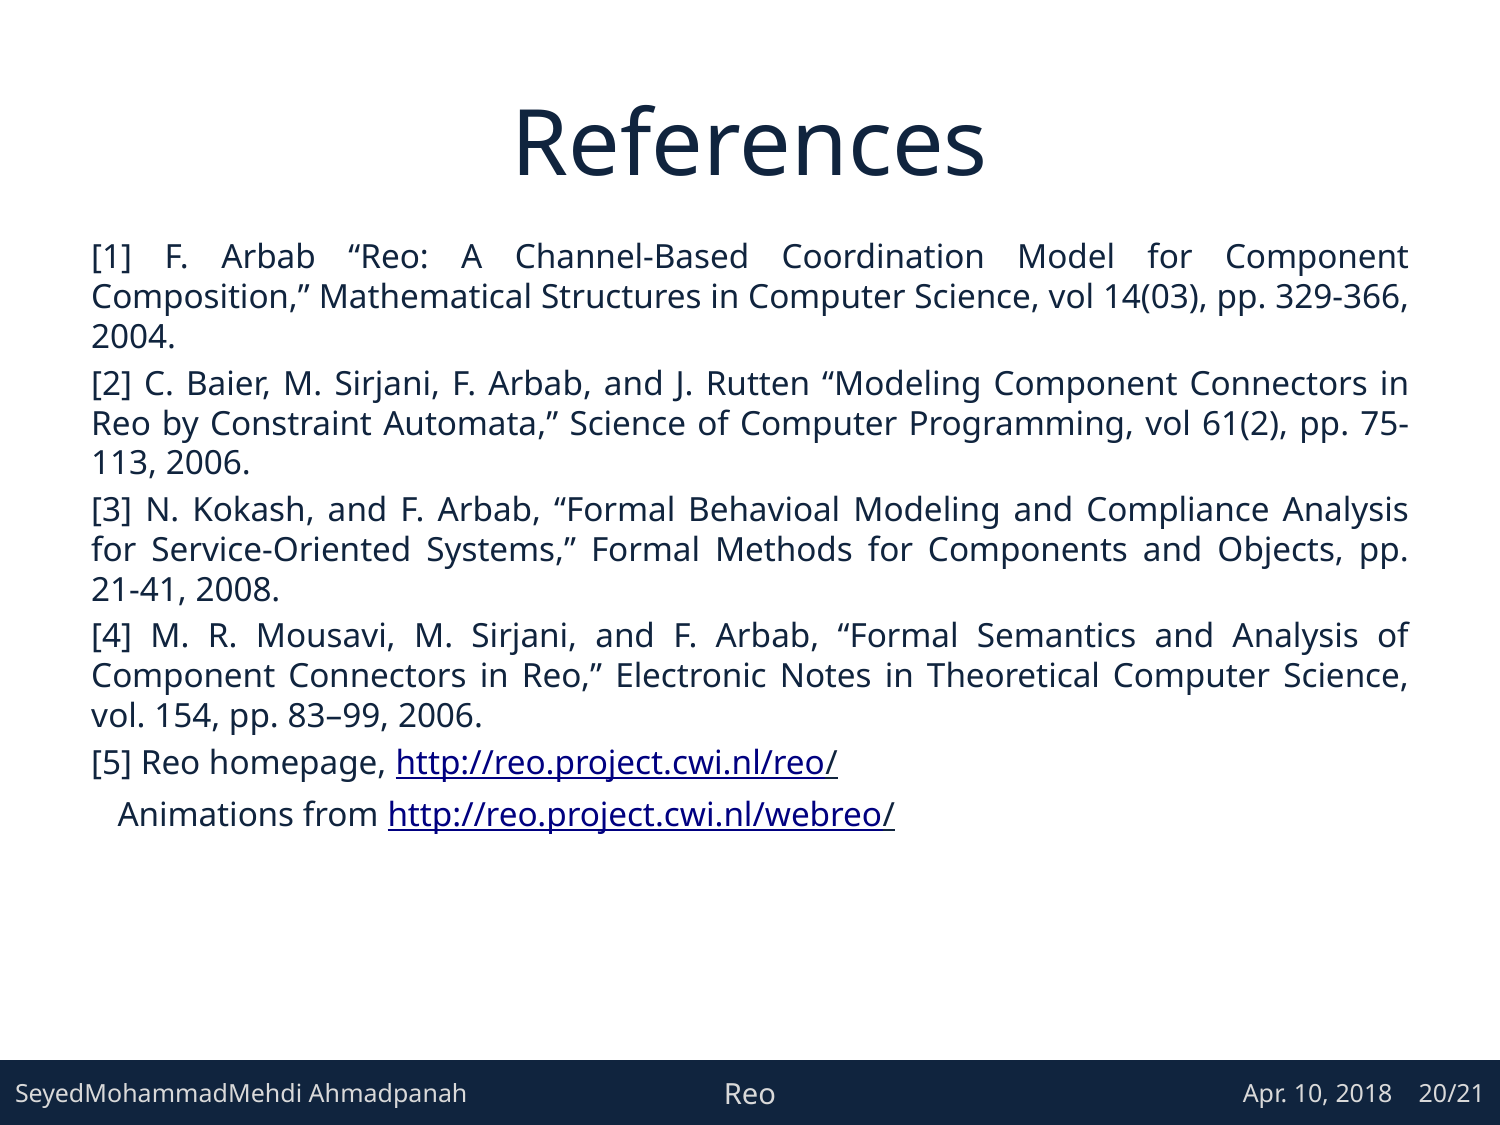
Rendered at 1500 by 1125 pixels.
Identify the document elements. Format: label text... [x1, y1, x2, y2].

list [1] F. Arbab “Reo: A Channel-Based Coordination Model for Component Composition,” Mathematical Structures in Computer Science, vol 14(03), pp. 329-366, 2004. [2] C. Baier, M. Sirjani, F. Arbab, and J. Rutten “Modeling Component Connectors in Reo by Constraint Automata,” Science of Computer Programming, vol 61(2), pp. 75-113, 2006. [3] N. Kokash, and F. Arbab, “Formal Behavioal Modeling and Compliance Analysis for Service-Oriented Systems,” Formal Methods for Components and Objects, pp. 21-41, 2008. [4] M. R. Mousavi, M. Sirjani, and F. Arbab, “Formal Semantics and Analysis of Component Connectors in Reo,” Electronic Notes in Theoretical Computer Science, vol. 154, pp. 83–99, 2006. [5] Reo homepage, http://reo.project.cwi.nl/reo/ Animations from http://reo.project.cwi.nl/webreo/ [76, 227, 1427, 971]
title References [75, 45, 1425, 233]
